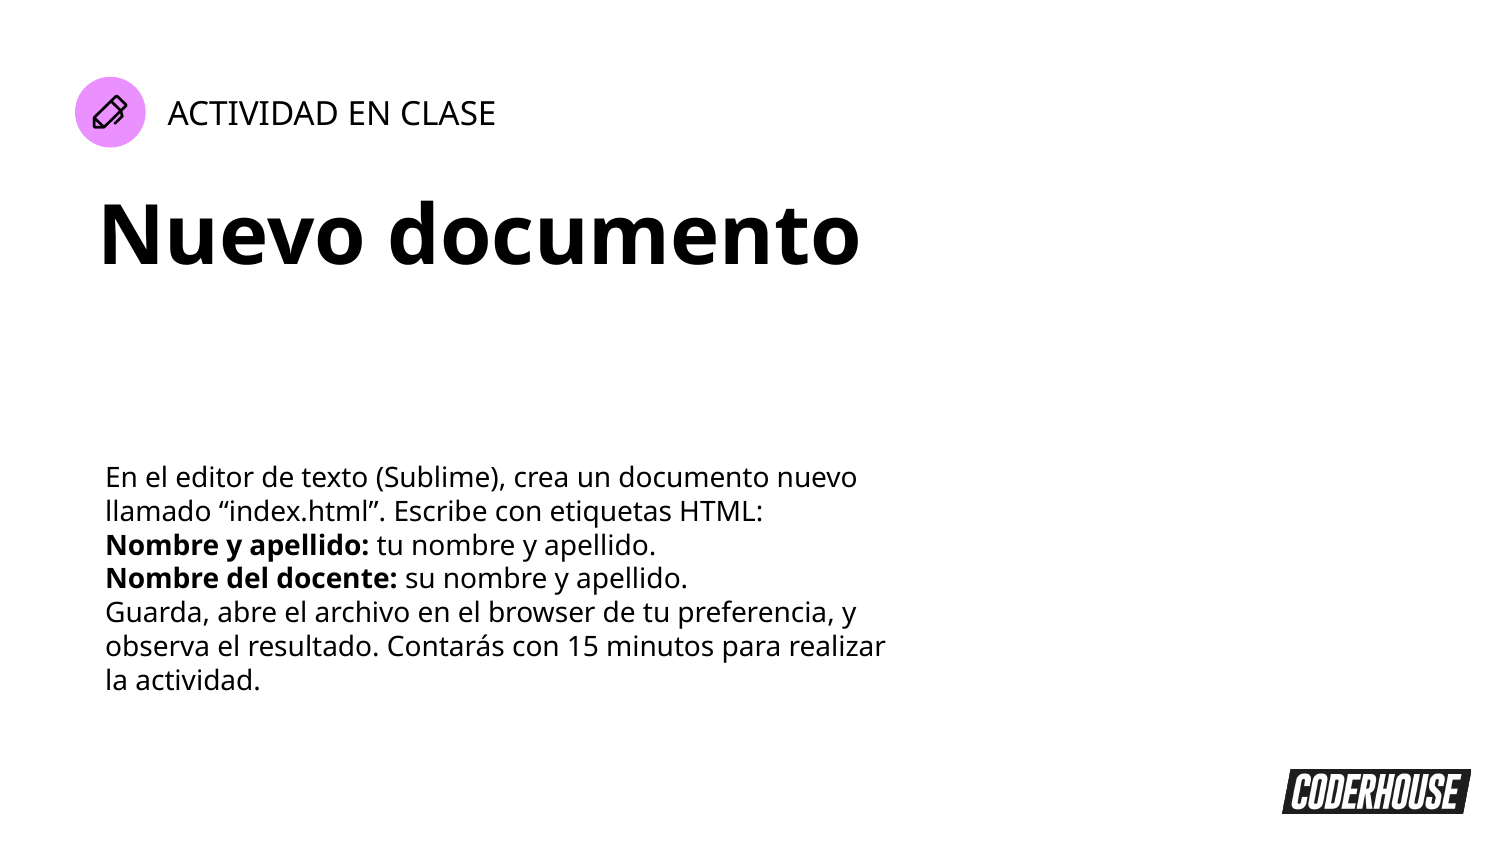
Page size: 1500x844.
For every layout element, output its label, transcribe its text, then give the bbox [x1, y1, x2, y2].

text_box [74, 76, 146, 148]
text_box Nuevo documento [82, 177, 901, 298]
text_box En el editor de texto (Sublime), crea un documento nuevo llamado “index.html”. Escribe con etiquetas HTML: Nombre y apellido: tu nombre y apellido. Nombre del docente: su nombre y apellido. Guarda, abre el archivo en el browser de tu preferencia, y observa el resultado. Contarás con 15 minutos para realizar la actividad. [90, 444, 909, 779]
text_box ACTIVIDAD EN CLASE [152, 76, 557, 147]
picture [1281, 769, 1471, 814]
